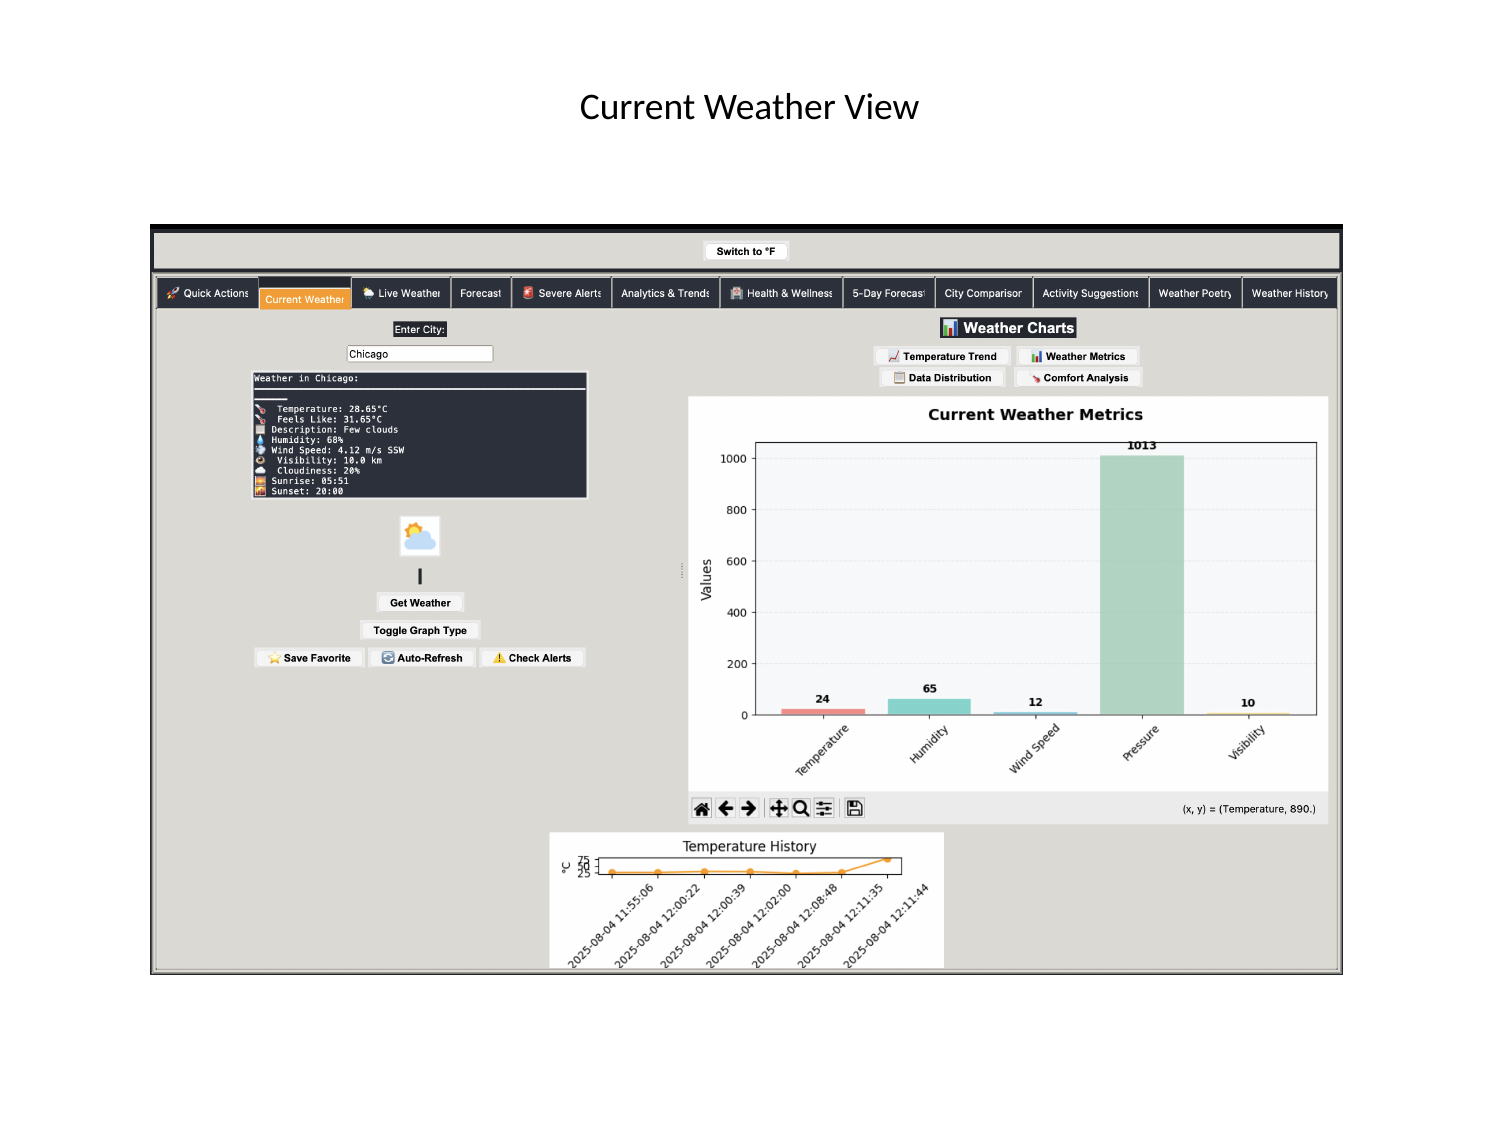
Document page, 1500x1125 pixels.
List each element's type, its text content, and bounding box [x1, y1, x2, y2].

text_box Current Weather View [565, 74, 935, 135]
picture [149, 224, 1343, 976]
